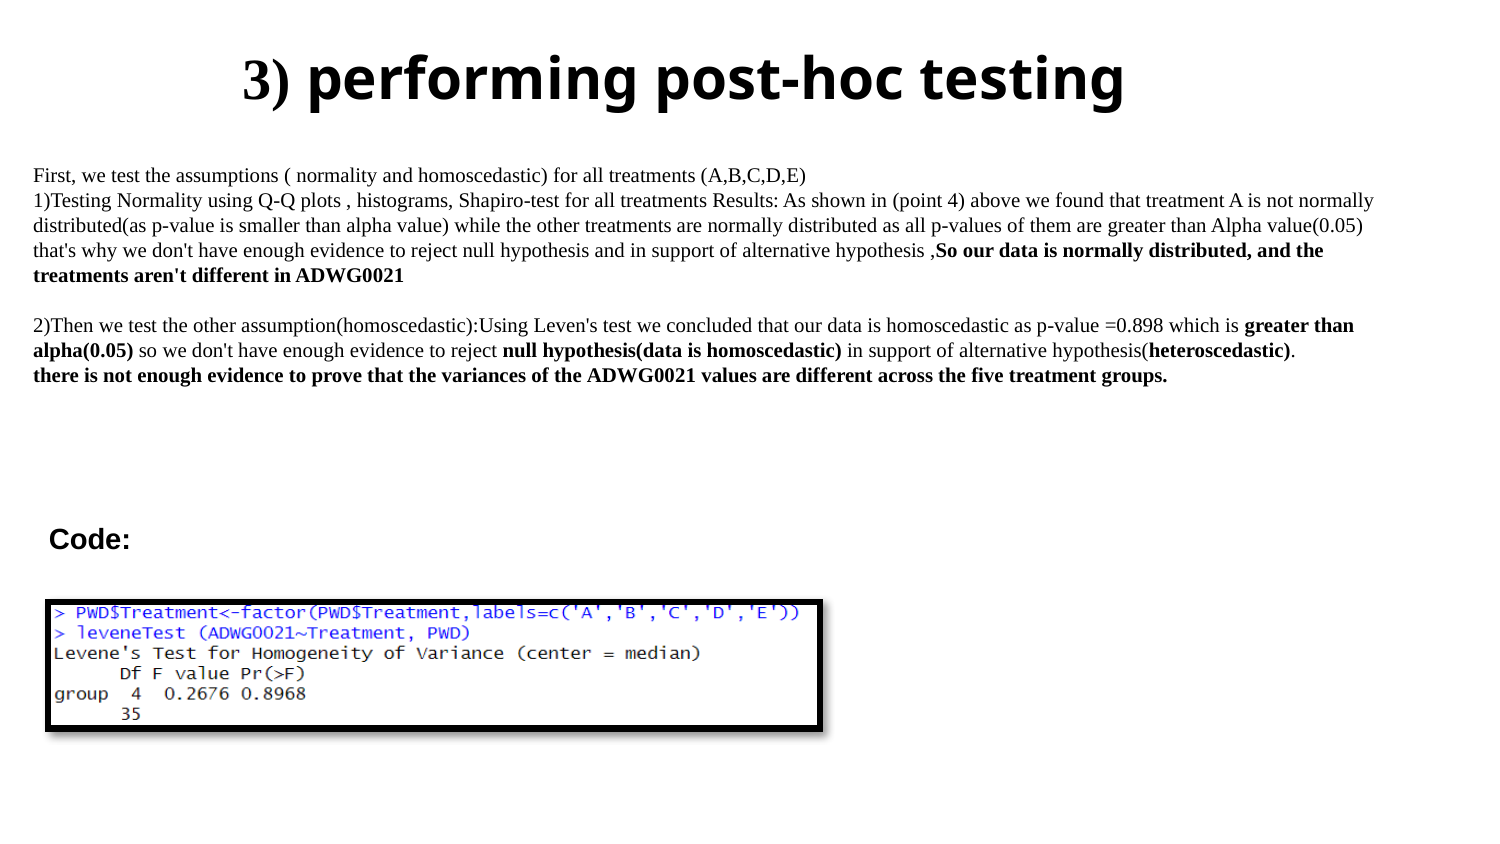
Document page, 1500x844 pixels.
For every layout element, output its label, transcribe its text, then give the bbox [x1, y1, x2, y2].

text_box First, we test the assumptions ( normality and homoscedastic) for all treatments (A,B,C,D,E) 1)Testing Normality using Q-Q plots , histograms, Shapiro-test for all treatments Results: As shown in (point 4) above we found that treatment A is not normally distributed(as p-value is smaller than alpha value) while the other treatments are normally distributed as all p-values of them are greater than Alpha value(0.05) that's why we don't have enough evidence to reject null hypothesis and in support of alternative hypothesis ,So our data is normally distributed, and the treatments aren't different in ADWG0021 2)Then we test the other assumption(homoscedastic):Using Leven's test we concluded that our data is homoscedastic as p-value =0.898 which is greater than alpha(0.05) so we don't have enough evidence to reject null hypothesis(data is homoscedastic) in support of alternative hypothesis(heteroscedastic). there is not enough evidence to prove that the variances of the ADWG0021 values are different across the five treatment groups. [18, 154, 1415, 444]
text_box Code: [34, 512, 147, 563]
picture [51, 604, 818, 726]
title 3) performing post-hoc testing [75, 81, 1294, 141]
